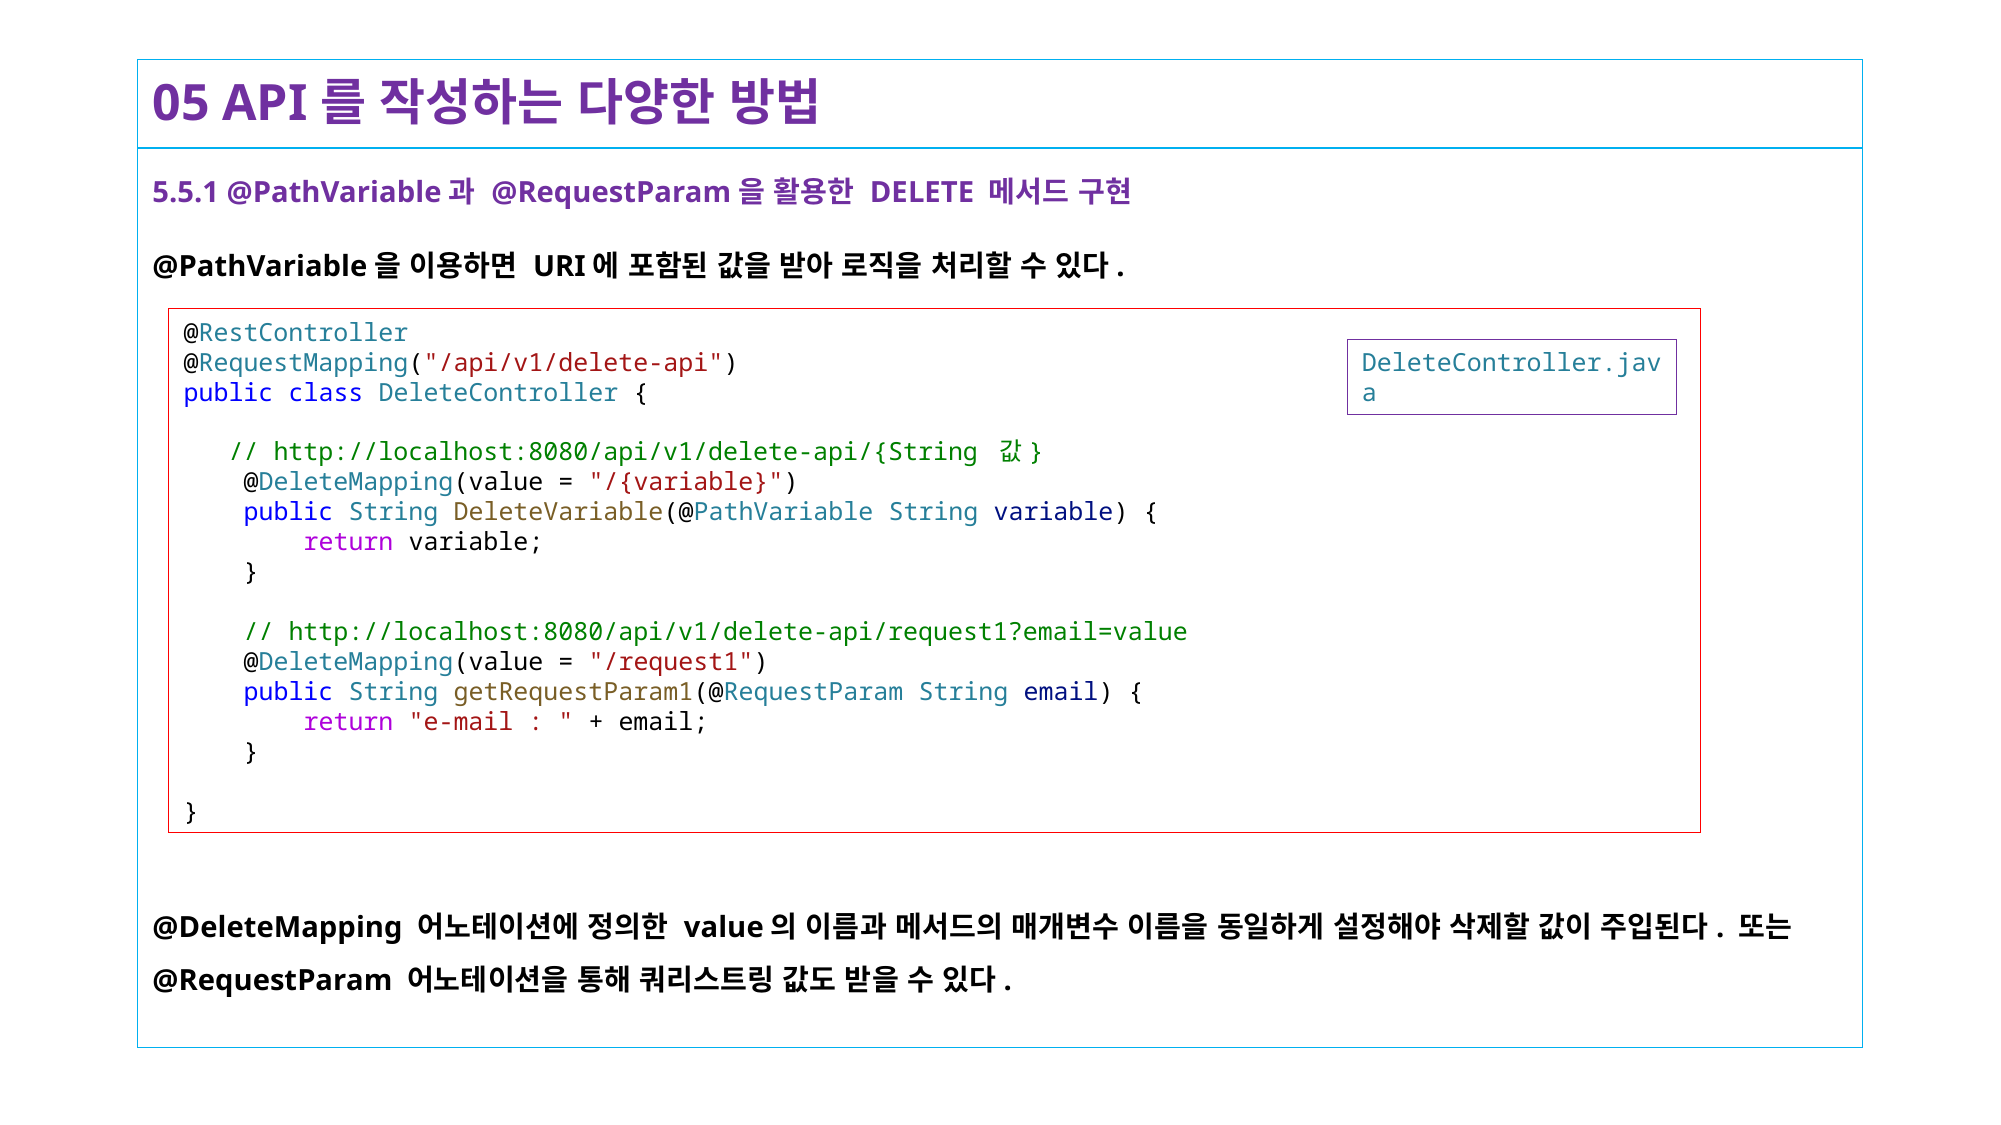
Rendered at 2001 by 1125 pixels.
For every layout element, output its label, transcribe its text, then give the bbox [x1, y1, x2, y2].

title 05 API를 작성하는 다양한 방법 [137, 59, 1863, 148]
list 5.5.1 @PathVariable과 @RequestParam을 활용한 DELETE 메서드 구현 @PathVariable을 이용하면 URI에 포함된 값을 받아 로직을 처리할 수 있다. @DeleteMapping 어노테이션에 정의한 value의 이름과 메서드의 매개변수 이름을 동일하게 설정해야 삭제할 값이 주입된다. 또는 @RequestParam 어노테이션을 통해 쿼리스트링 값도 받을 수 있다. [137, 148, 1863, 1048]
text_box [168, 308, 1701, 839]
